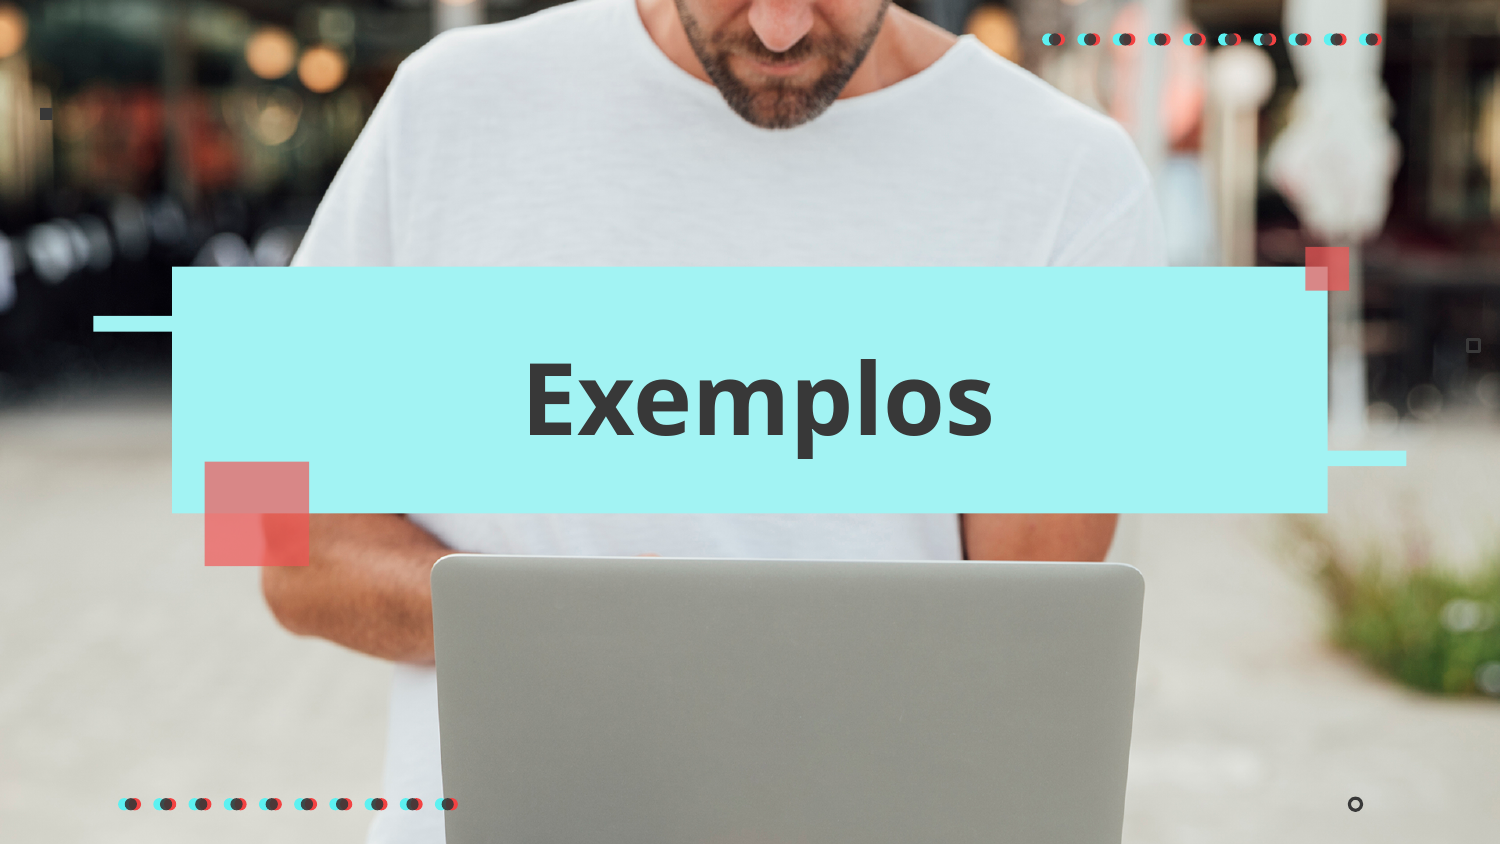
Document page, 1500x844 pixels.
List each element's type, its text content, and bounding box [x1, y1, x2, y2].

picture [0, 0, 1500, 844]
title Exemplos [214, 305, 1303, 486]
